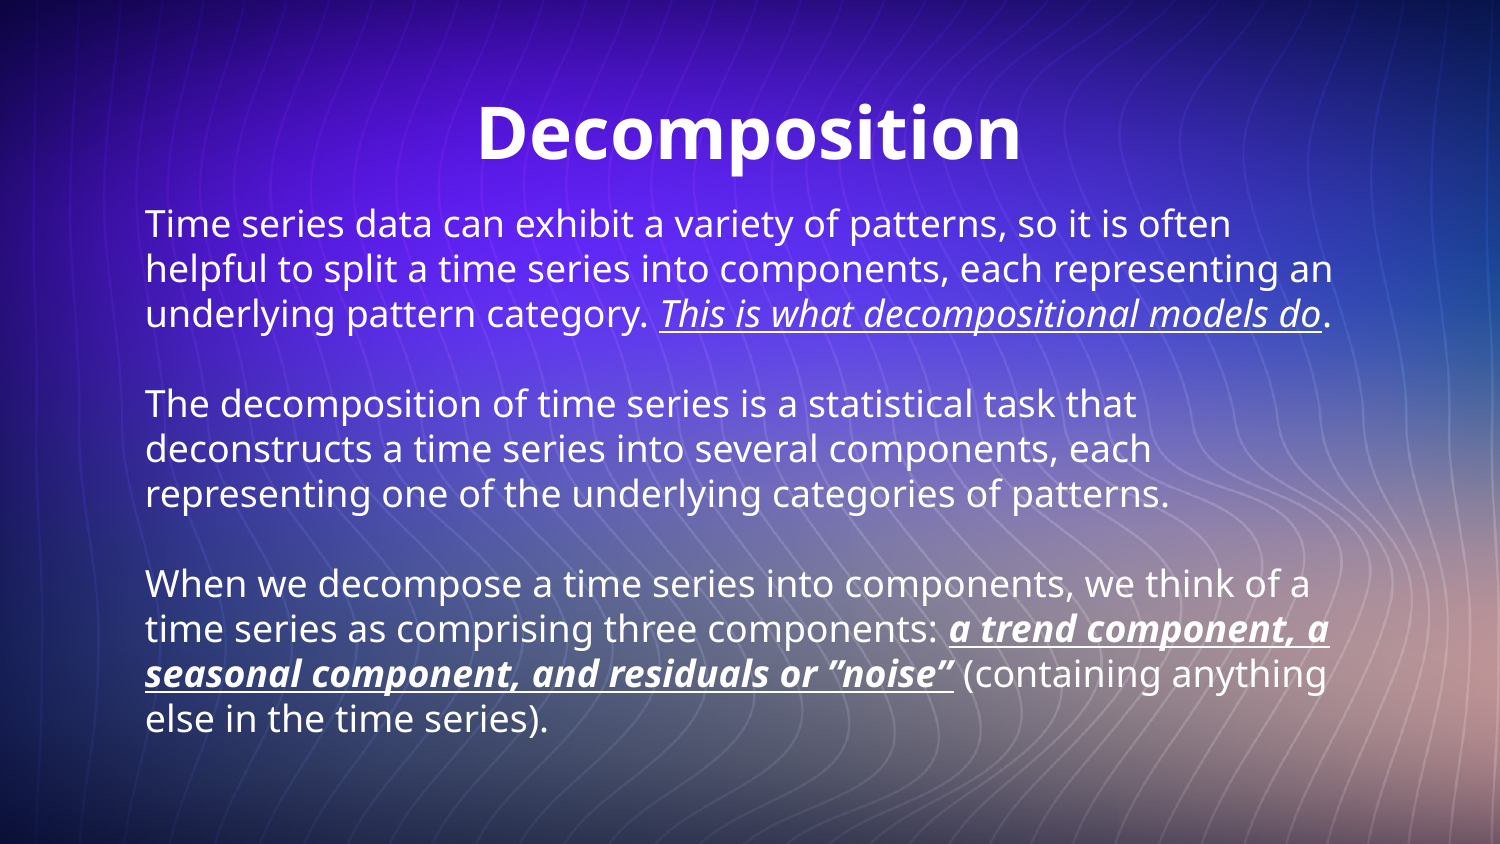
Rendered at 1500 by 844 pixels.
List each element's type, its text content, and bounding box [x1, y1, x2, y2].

title Decomposition [118, 71, 1382, 166]
picture [0, 0, 1500, 844]
text_box Time series data can exhibit a variety of patterns, so it is often helpful to split a time series into components, each representing an underlying pattern category. This is what decompositional models do. The decomposition of time series is a statistical task that deconstructs a time series into several components, each representing one of the underlying categories of patterns. When we decompose a time series into components, we think of a time series as comprising three components: a trend component, a seasonal component, and residuals or ”noise” (containing anything else in the time series). [130, 184, 1361, 755]
